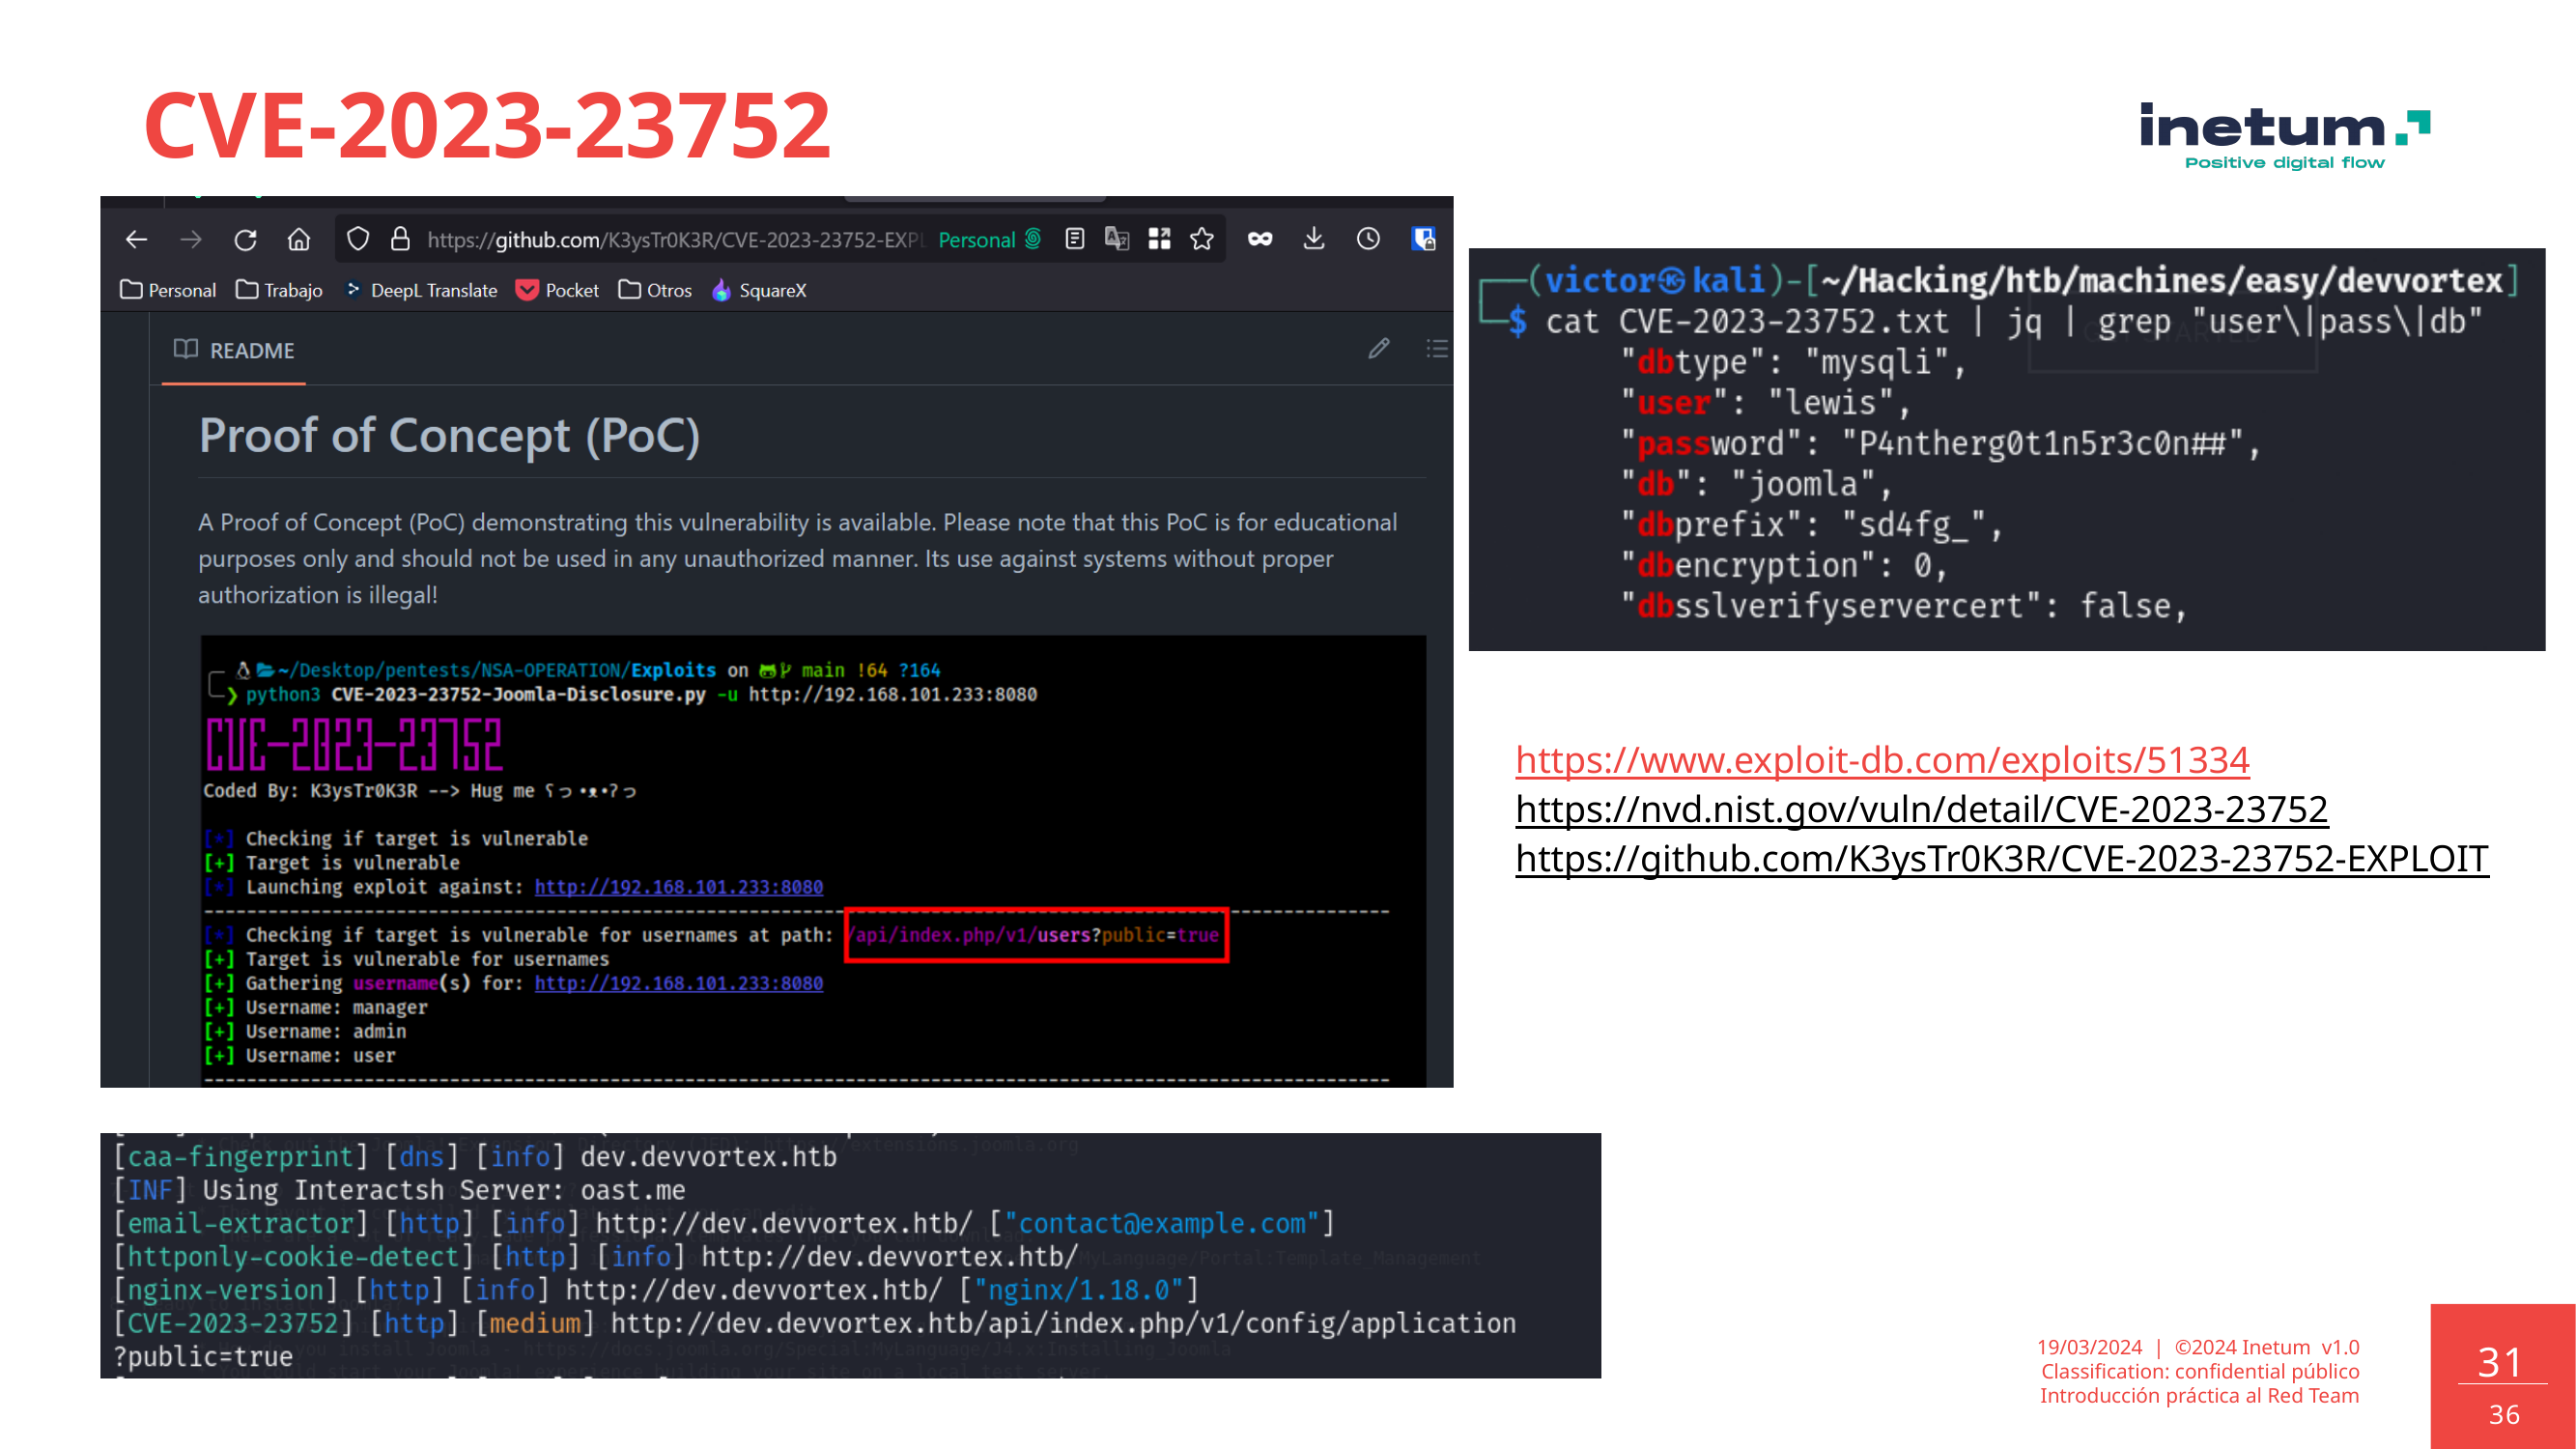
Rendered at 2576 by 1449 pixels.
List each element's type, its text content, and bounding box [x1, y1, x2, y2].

picture [99, 1132, 1601, 1378]
picture [1468, 248, 2546, 651]
picture [99, 196, 1454, 1088]
text_box https://www.exploit-db.com/exploits/51334 https://nvd.nist.gov/vuln/detail/CVE-2023-23752 https://github.com/K3ysTr0K3R/CVE-2023-23752-EXPLOIT [1501, 729, 2524, 893]
title CVE-2023-23752 [138, 65, 2106, 177]
picture [2140, 102, 2431, 171]
